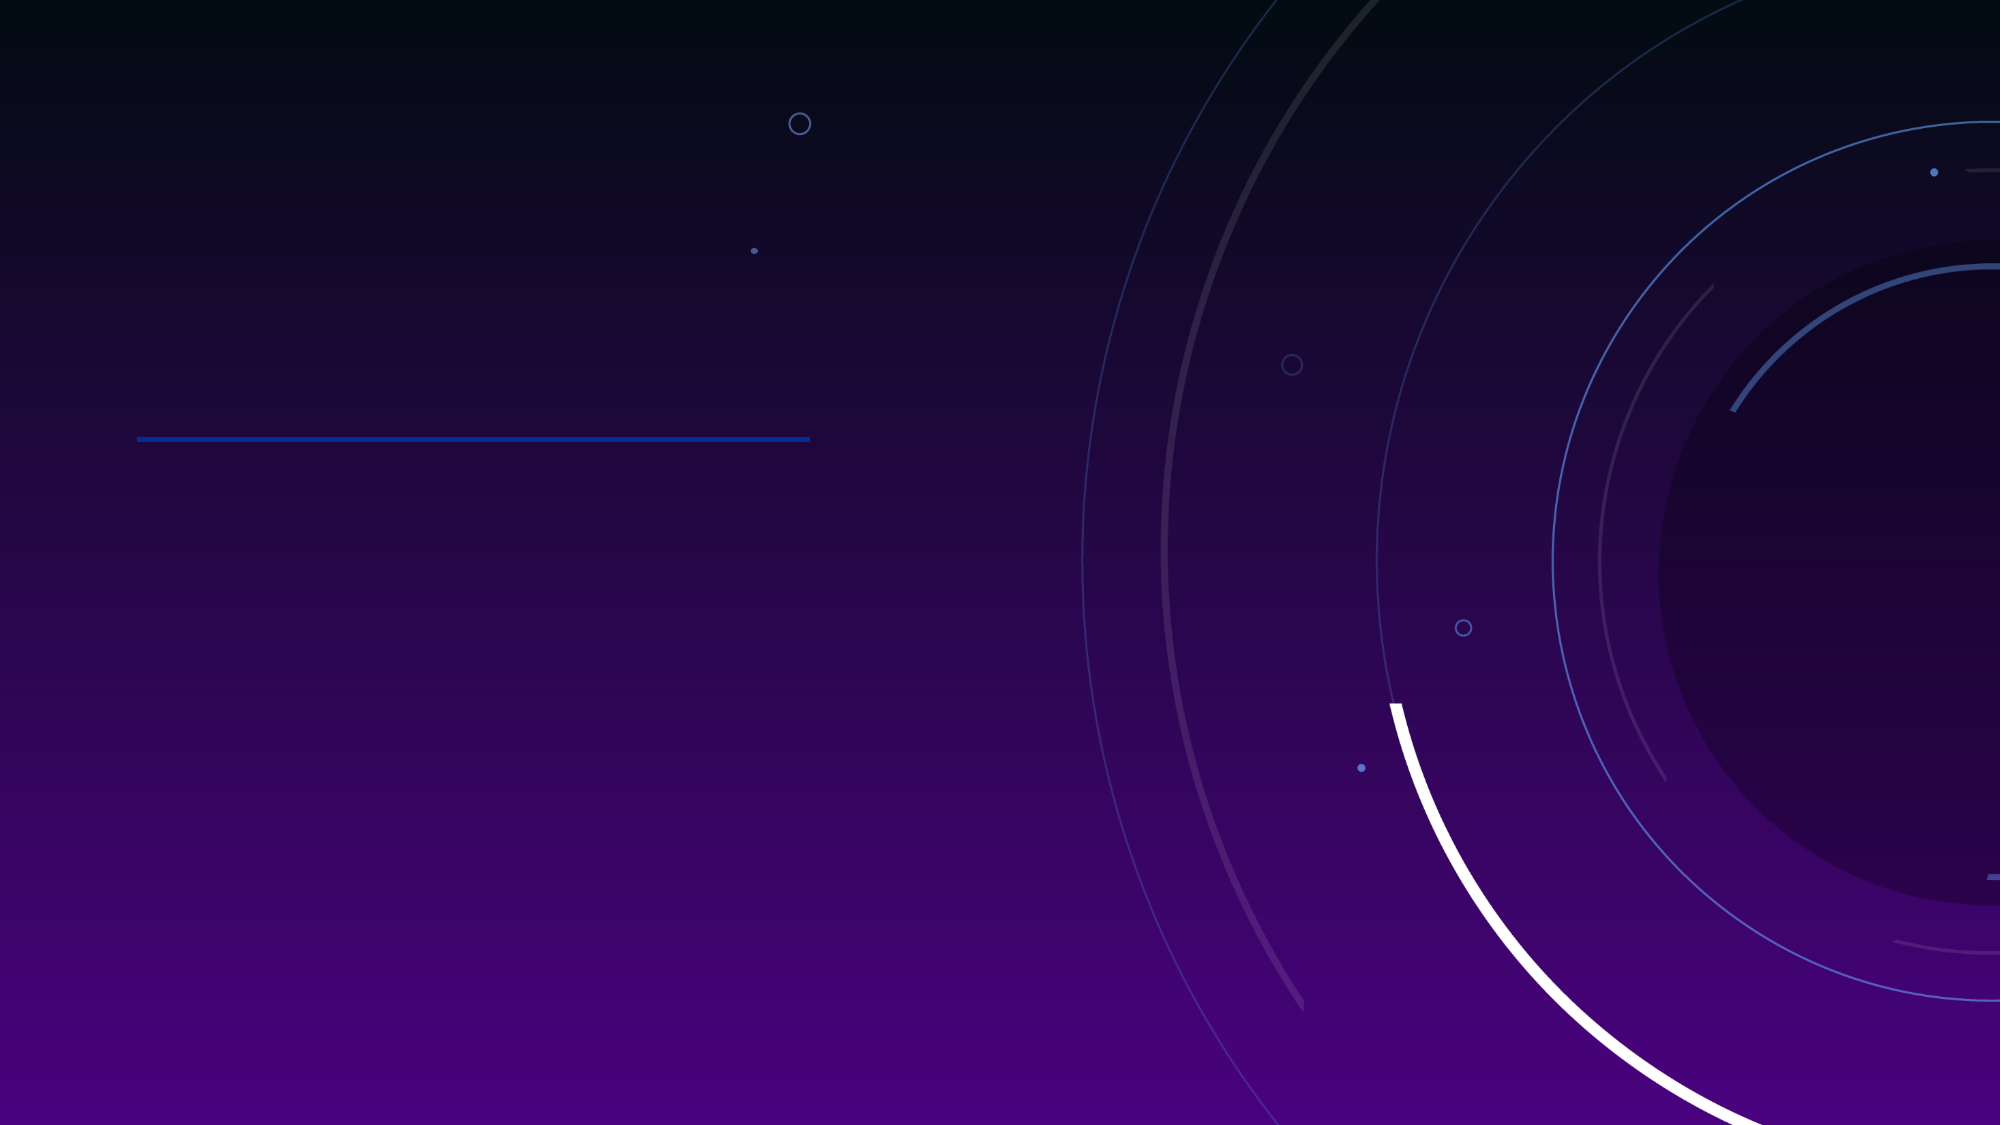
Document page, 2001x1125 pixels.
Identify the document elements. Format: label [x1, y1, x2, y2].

picture [1073, 0, 2000, 1125]
